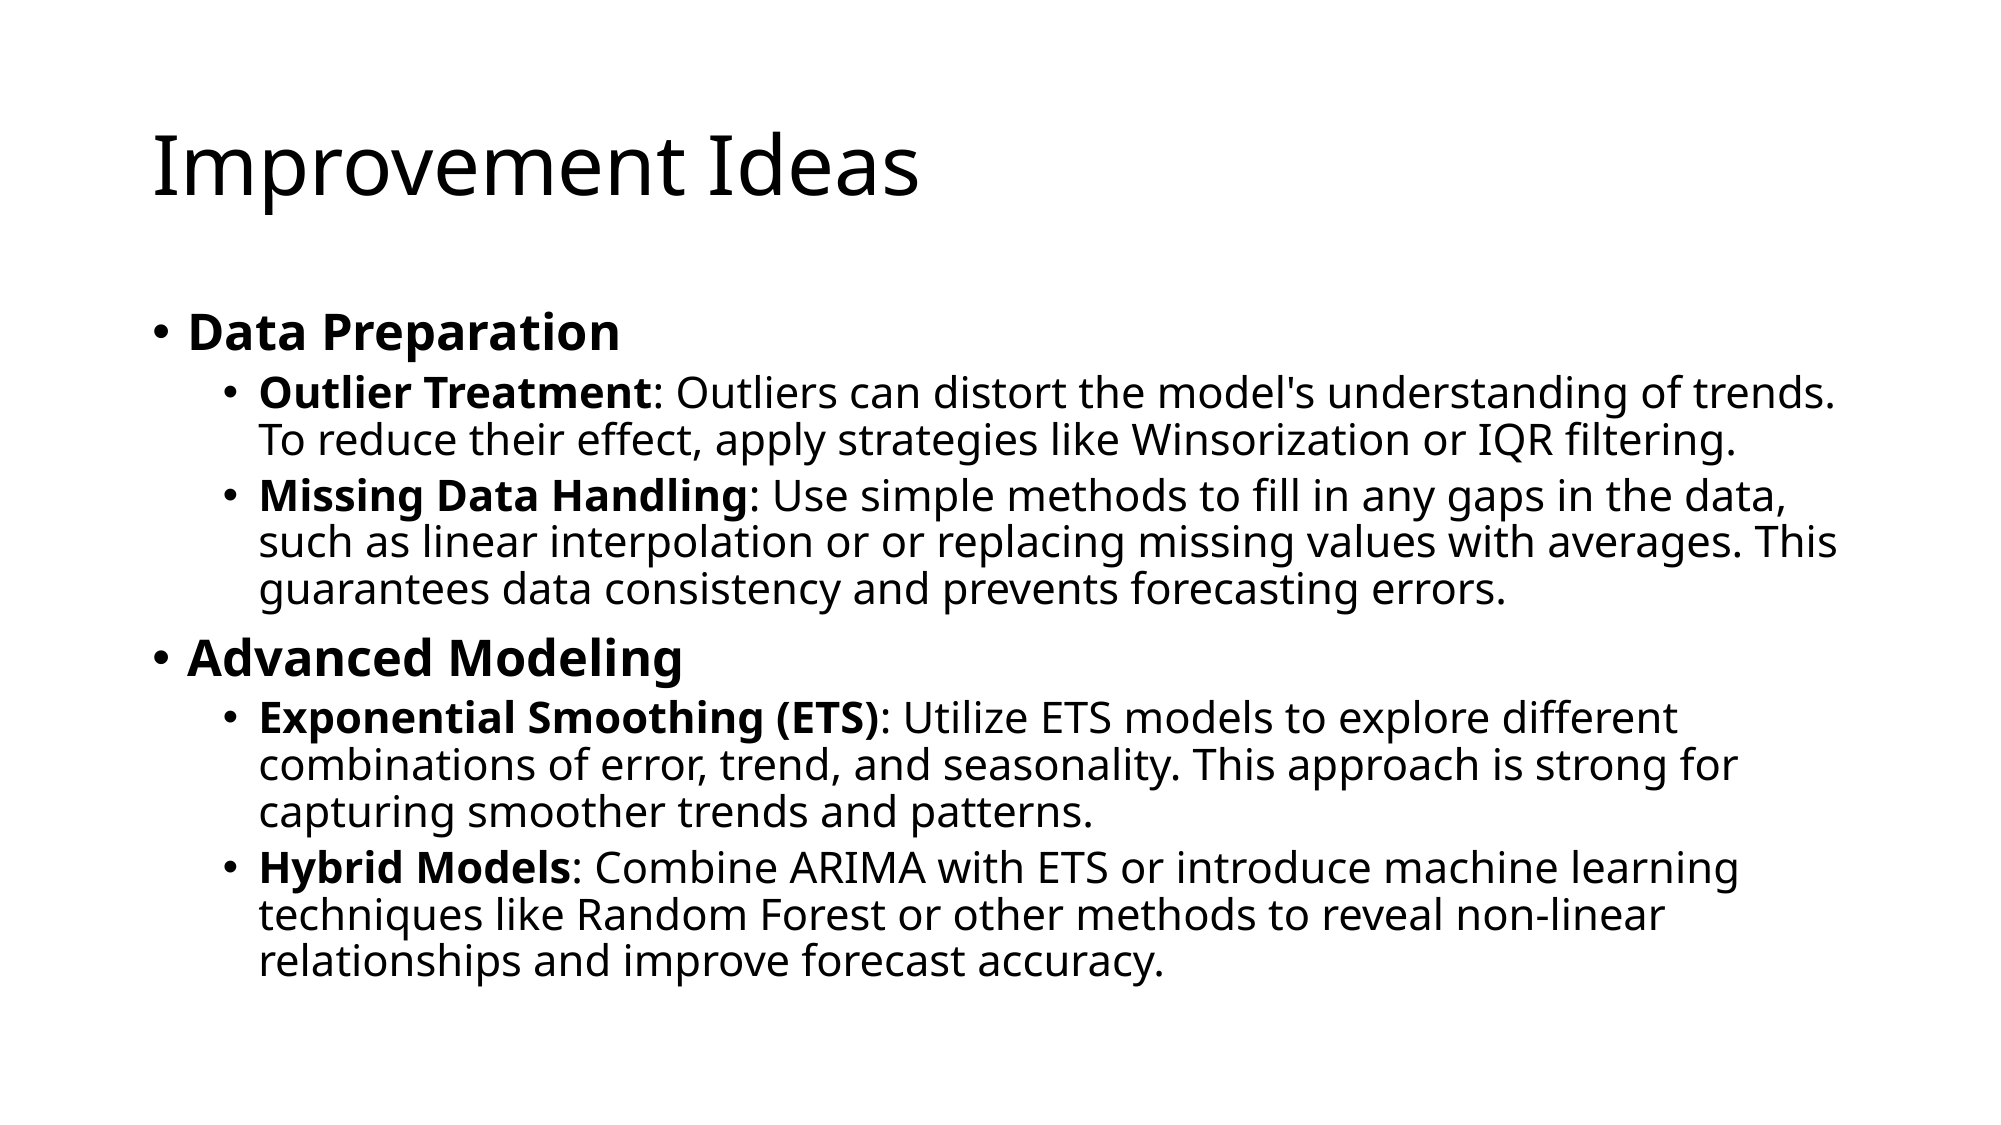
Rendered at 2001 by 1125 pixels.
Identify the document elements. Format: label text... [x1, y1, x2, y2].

list Data Preparation Outlier Treatment: Outliers can distort the model's understanding of trends. To reduce their effect, apply strategies like Winsorization or IQR filtering. Missing Data Handling: Use simple methods to fill in any gaps in the data, such as linear interpolation or or replacing missing values with averages. This guarantees data consistency and prevents forecasting errors. Advanced Modeling Exponential Smoothing (ETS): Utilize ETS models to explore different combinations of error, trend, and seasonality. This approach is strong for capturing smoother trends and patterns. Hybrid Models: Combine ARIMA with ETS or introduce machine learning techniques like Random Forest or other methods to reveal non-linear relationships and improve forecast accuracy. [137, 299, 1863, 1014]
title Improvement Ideas [137, 59, 1863, 278]
